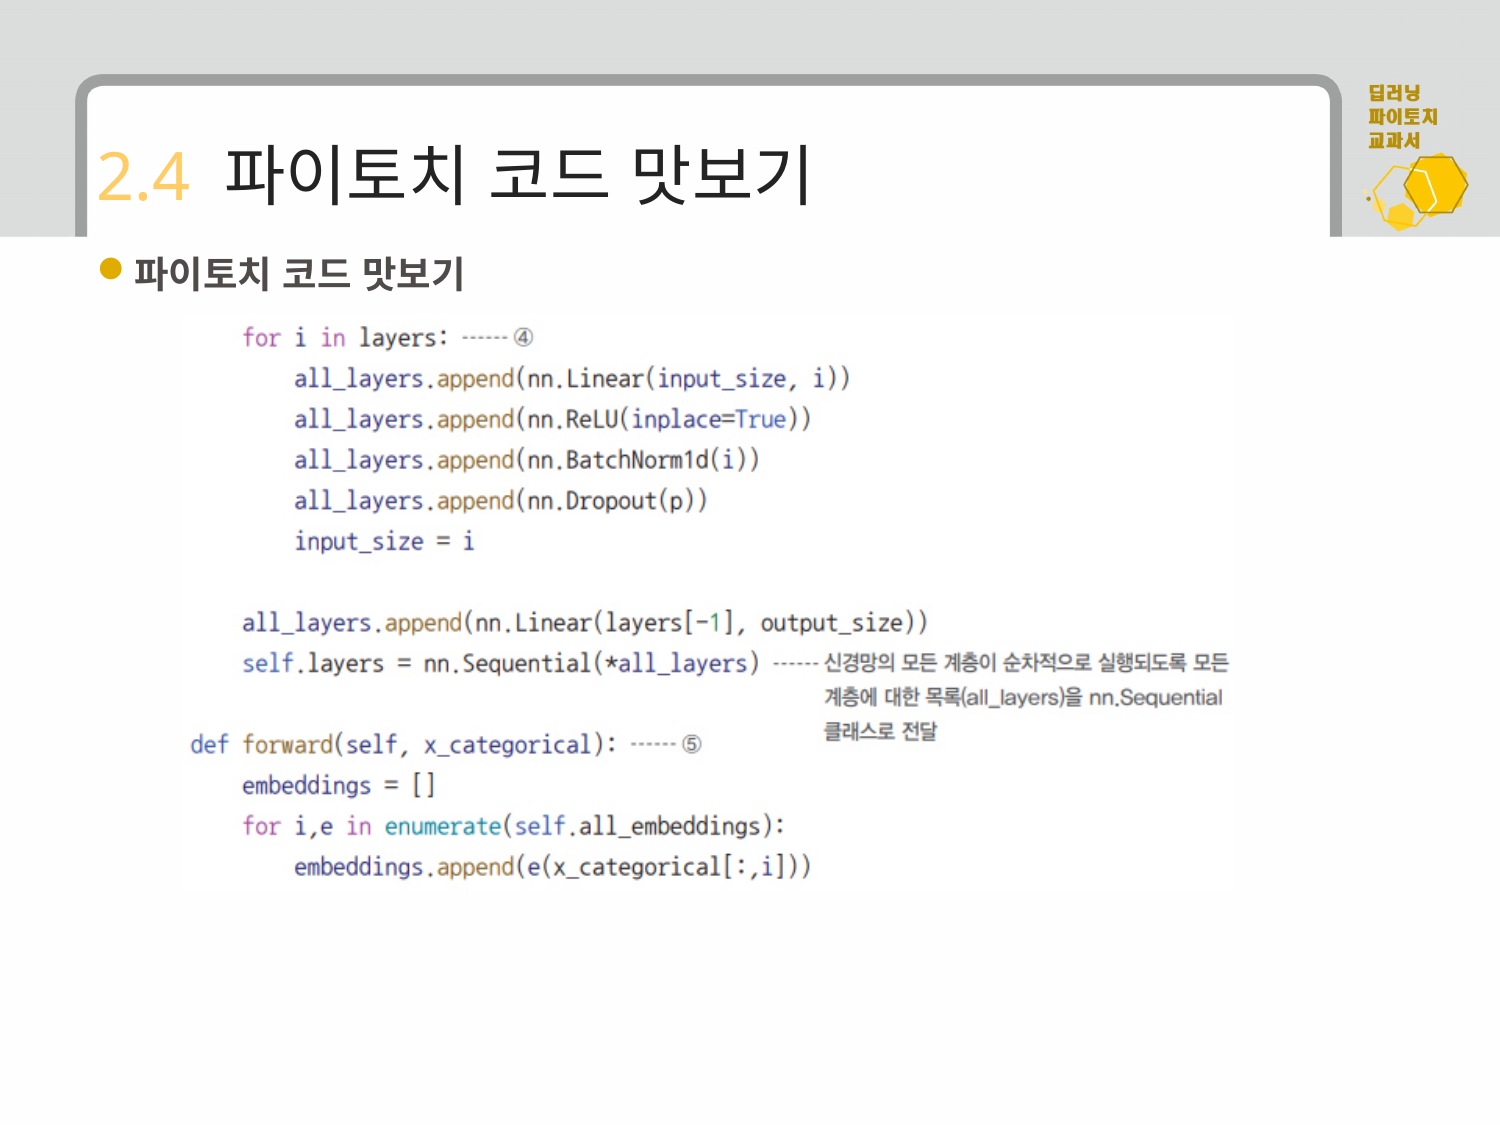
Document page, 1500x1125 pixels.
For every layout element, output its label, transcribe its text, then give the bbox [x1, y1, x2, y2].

title 2.4 파이토치 코드 맛보기 [81, 90, 1412, 222]
picture [0, 0, 1500, 1125]
list 파이토치 코드 맛보기 [81, 239, 1412, 1054]
